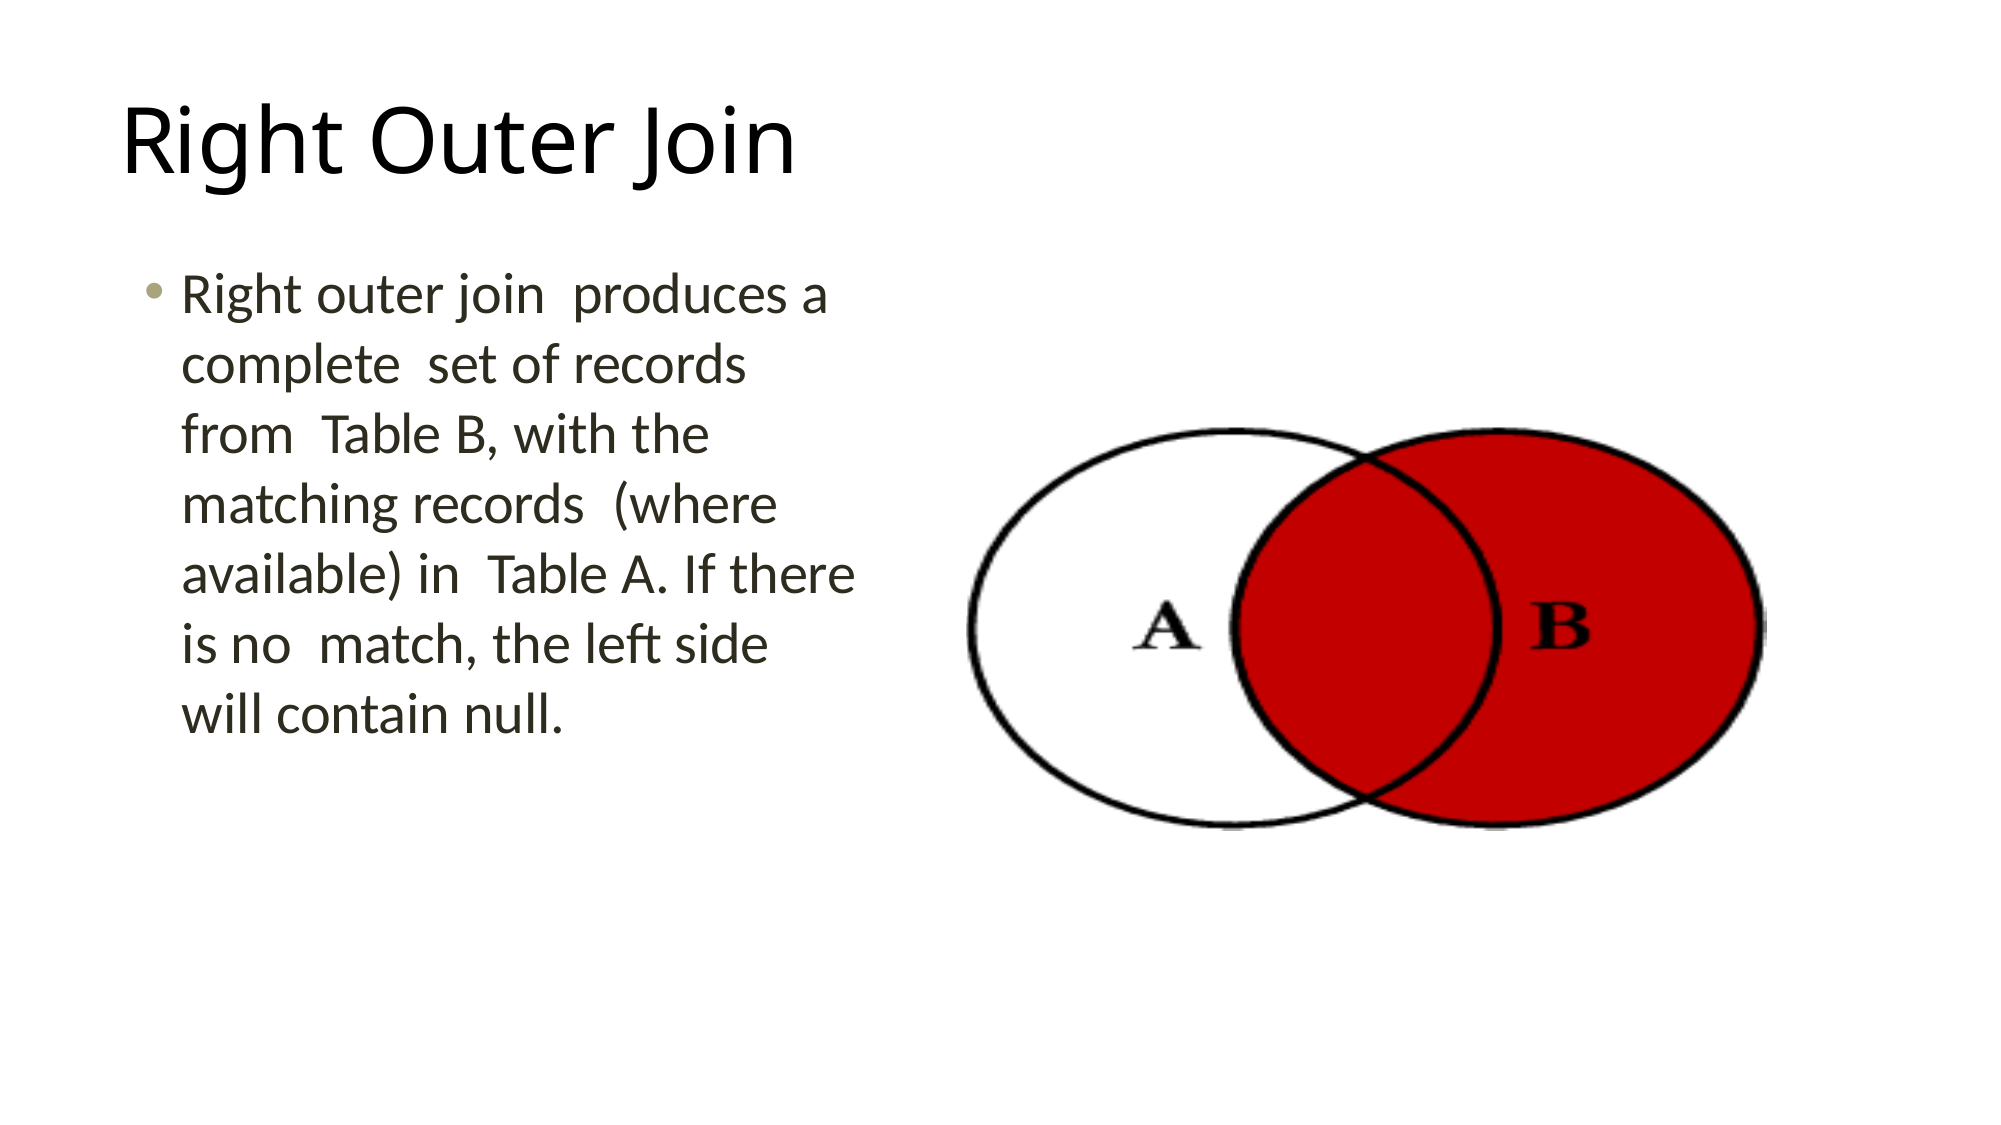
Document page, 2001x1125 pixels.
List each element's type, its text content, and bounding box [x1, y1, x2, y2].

picture [966, 426, 1767, 831]
title Right Outer Join [117, 41, 954, 232]
text_box Right outer join produces a complete set of records from Table B, with the matching records (where available) in Table A. If there is no match, the left side will contain null. [142, 253, 862, 746]
